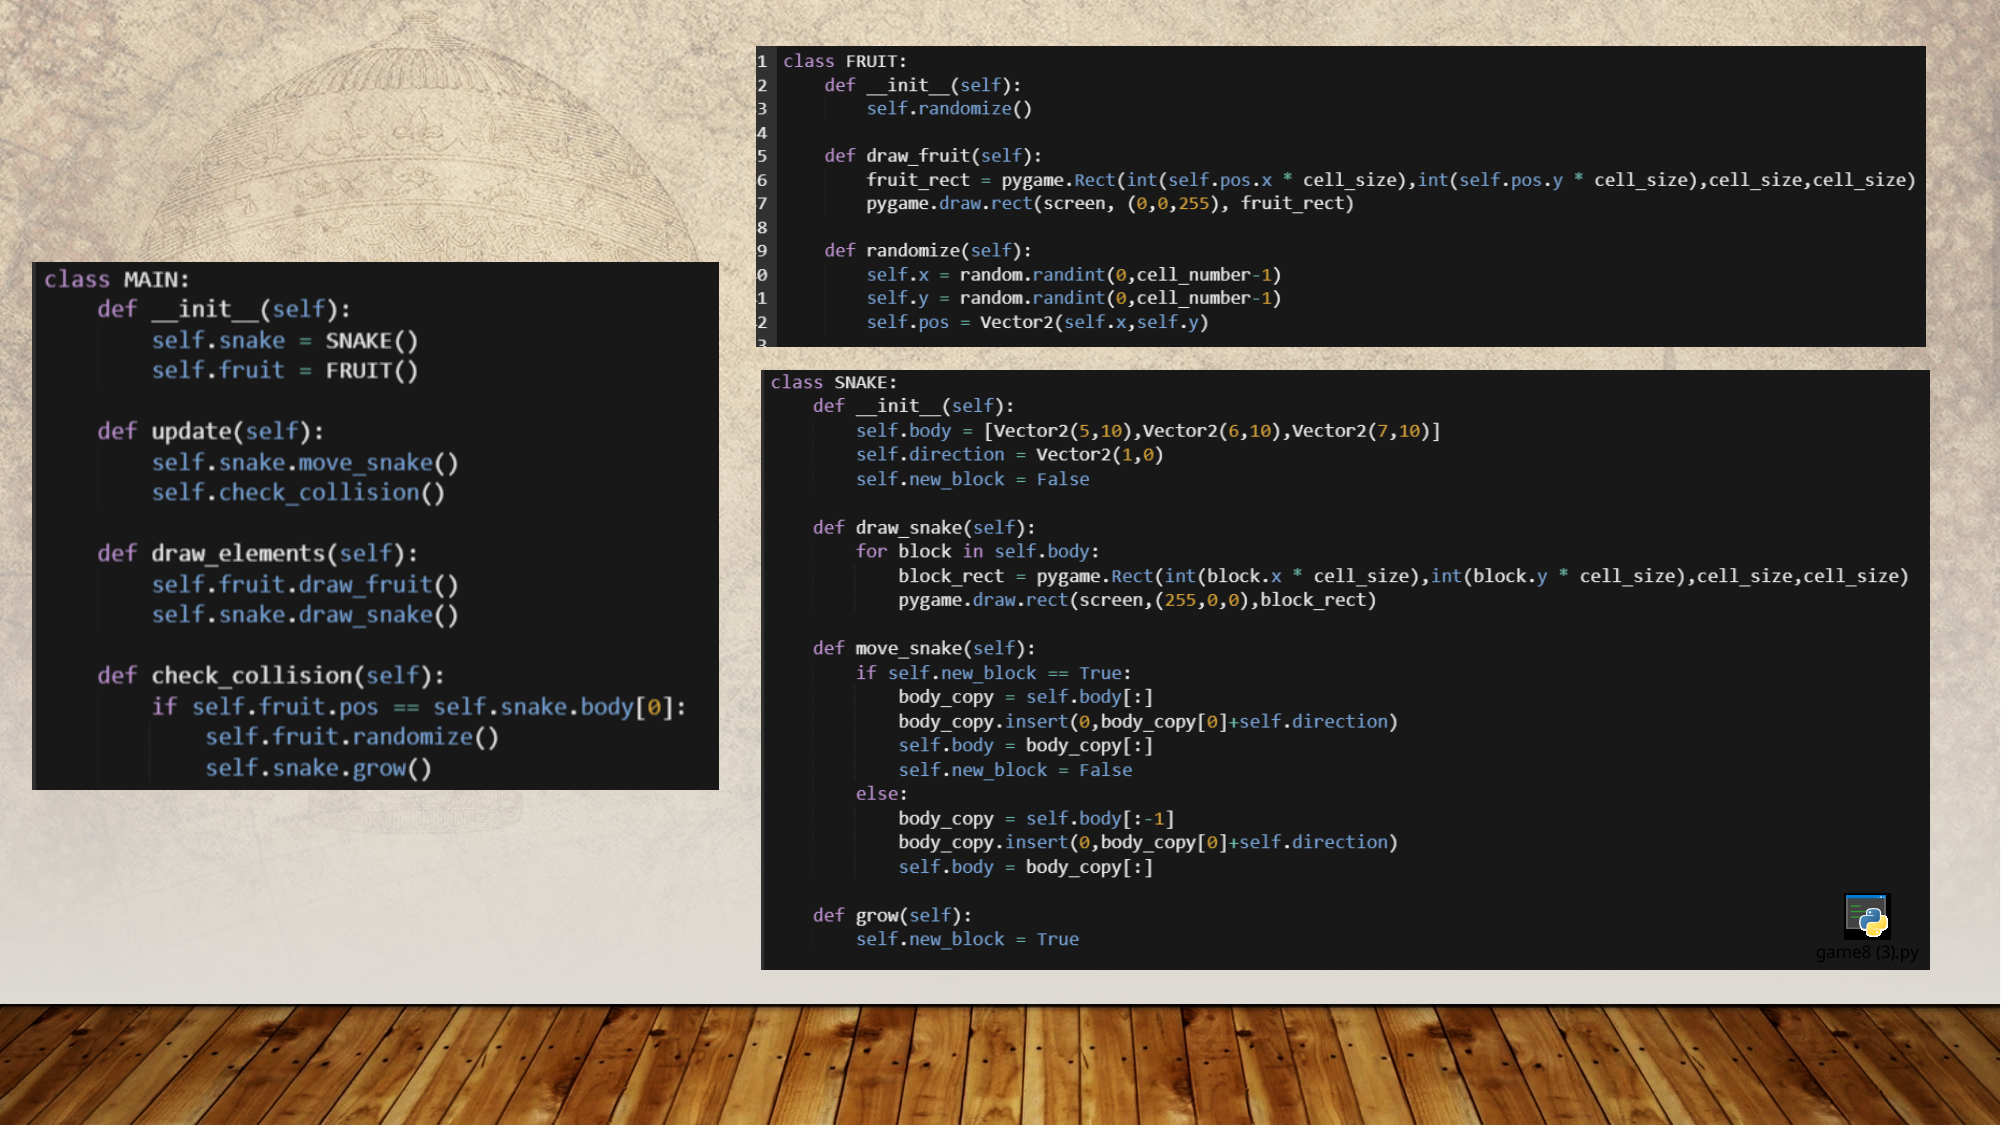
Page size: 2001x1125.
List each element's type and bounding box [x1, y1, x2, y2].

picture [31, 262, 719, 790]
picture [760, 370, 1931, 970]
text_box [1805, 892, 1931, 973]
picture [756, 46, 1926, 347]
picture [0, 1004, 2000, 1125]
